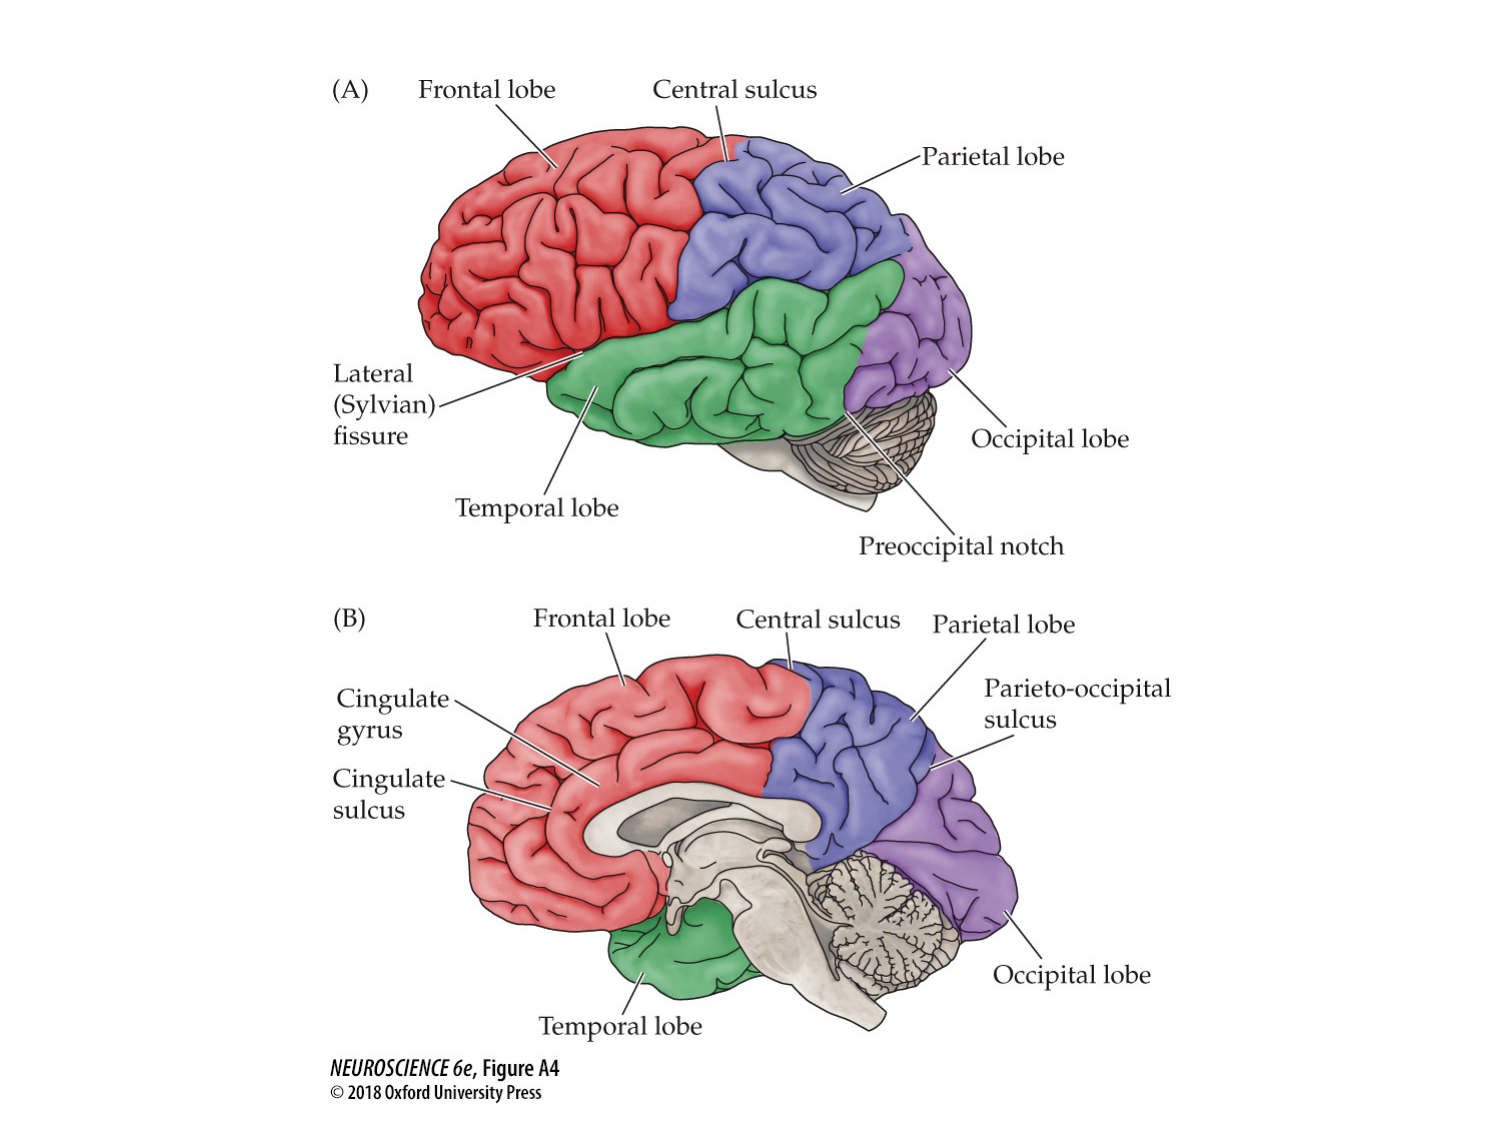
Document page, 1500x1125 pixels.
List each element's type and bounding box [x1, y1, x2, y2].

picture [320, 68, 1180, 1107]
